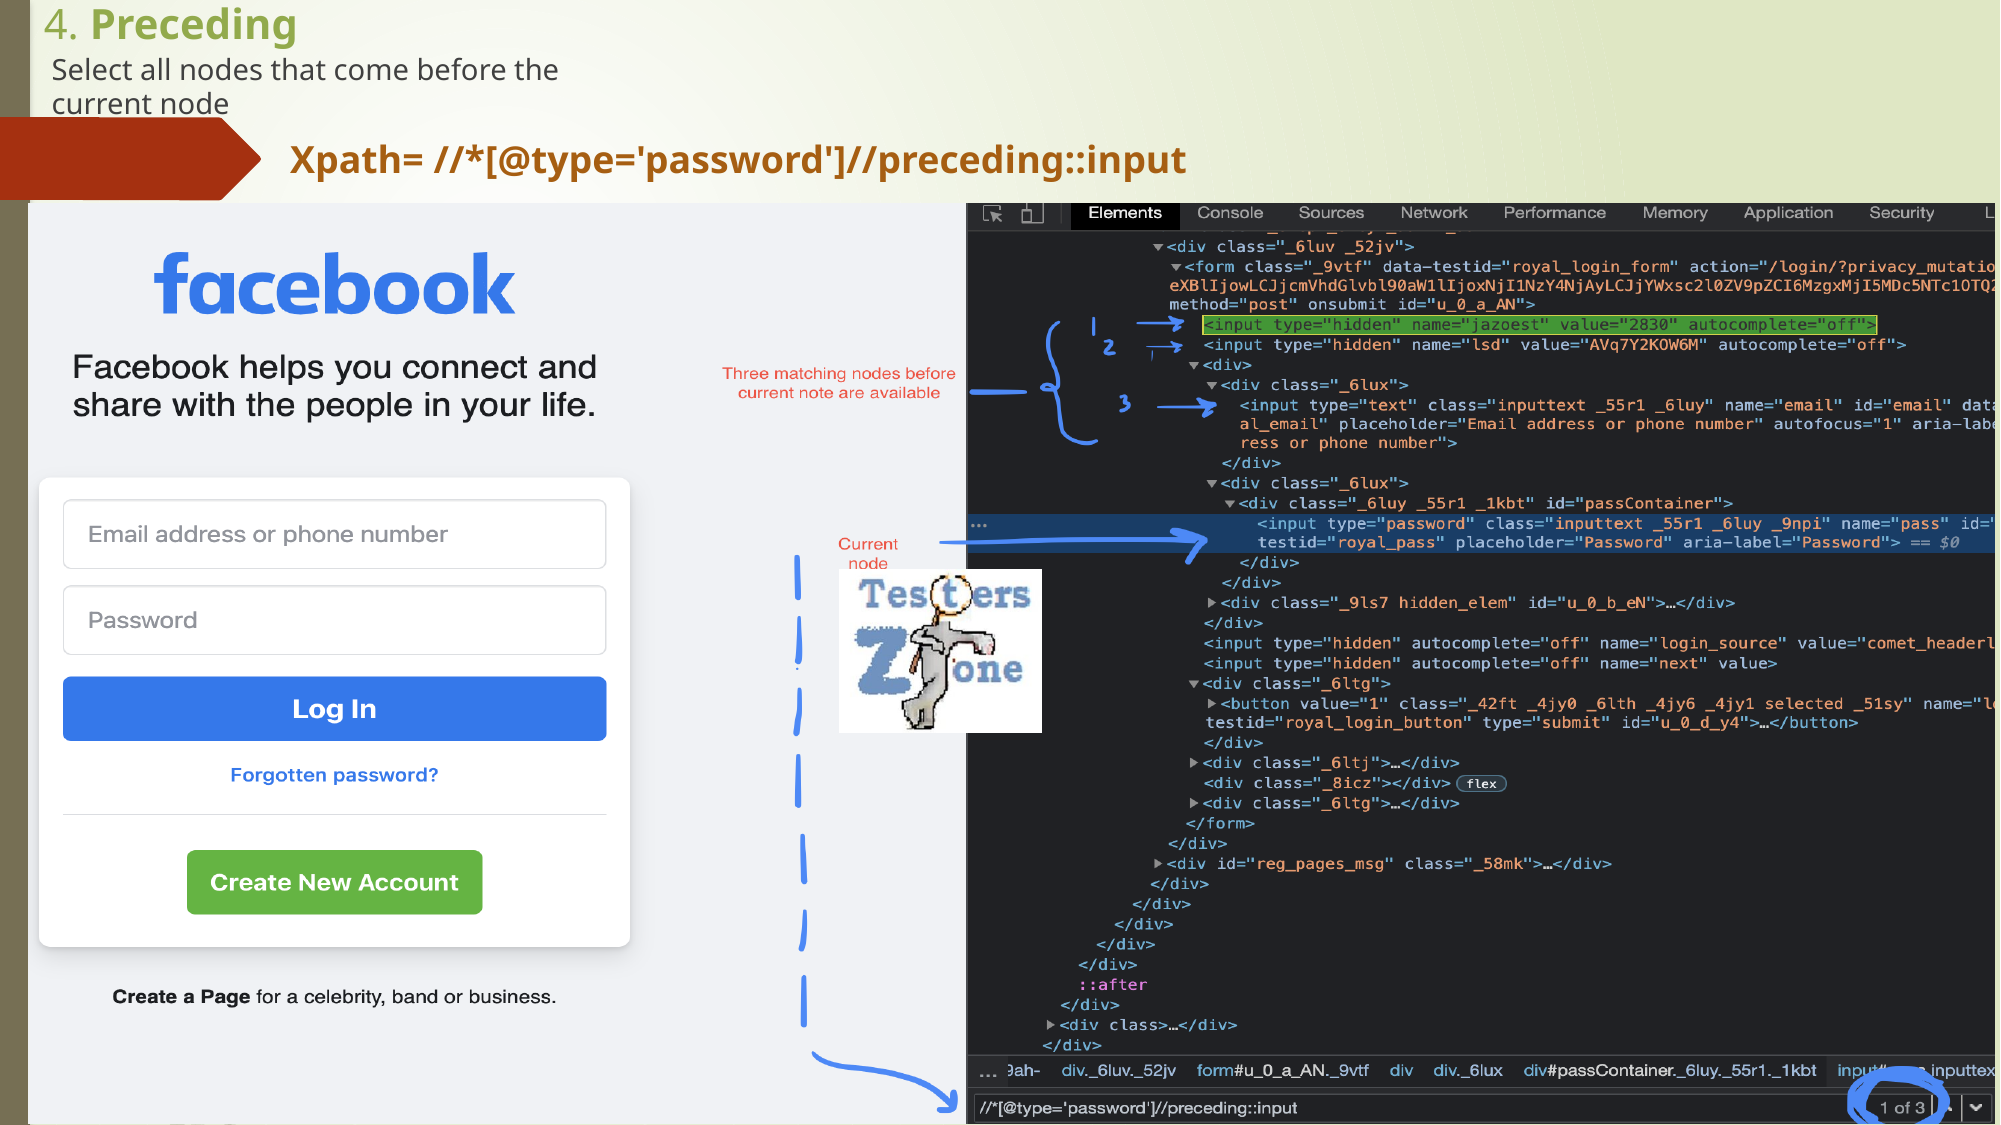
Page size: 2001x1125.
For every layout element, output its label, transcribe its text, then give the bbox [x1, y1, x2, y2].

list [28, 202, 1995, 1124]
title 4. Preceding [28, 11, 674, 106]
picture [839, 569, 1042, 733]
text_box Xpath= //*[@type='password']//preceding::input [275, 128, 1316, 189]
list Select all nodes that come before the current node [36, 43, 682, 136]
